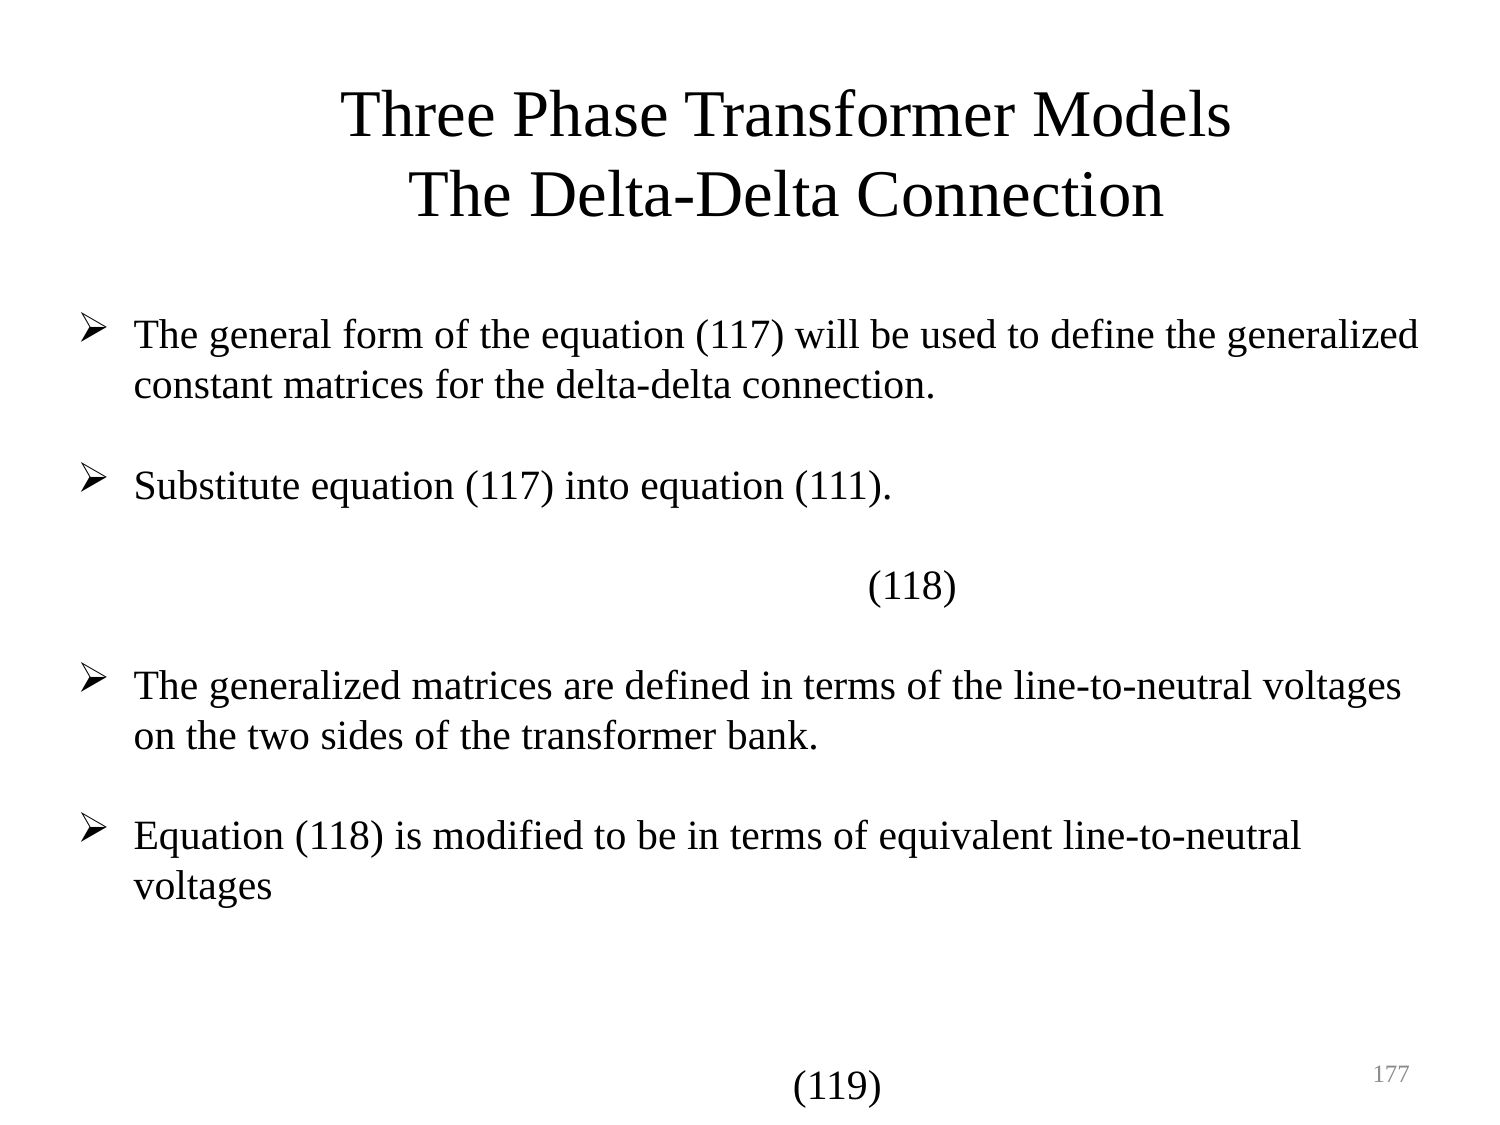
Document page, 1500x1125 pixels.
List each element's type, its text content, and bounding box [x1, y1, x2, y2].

text_box Three Phase Transformer Models The Delta-Delta Connection [0, 62, 1500, 238]
slide_number 177 [1074, 1042, 1425, 1103]
